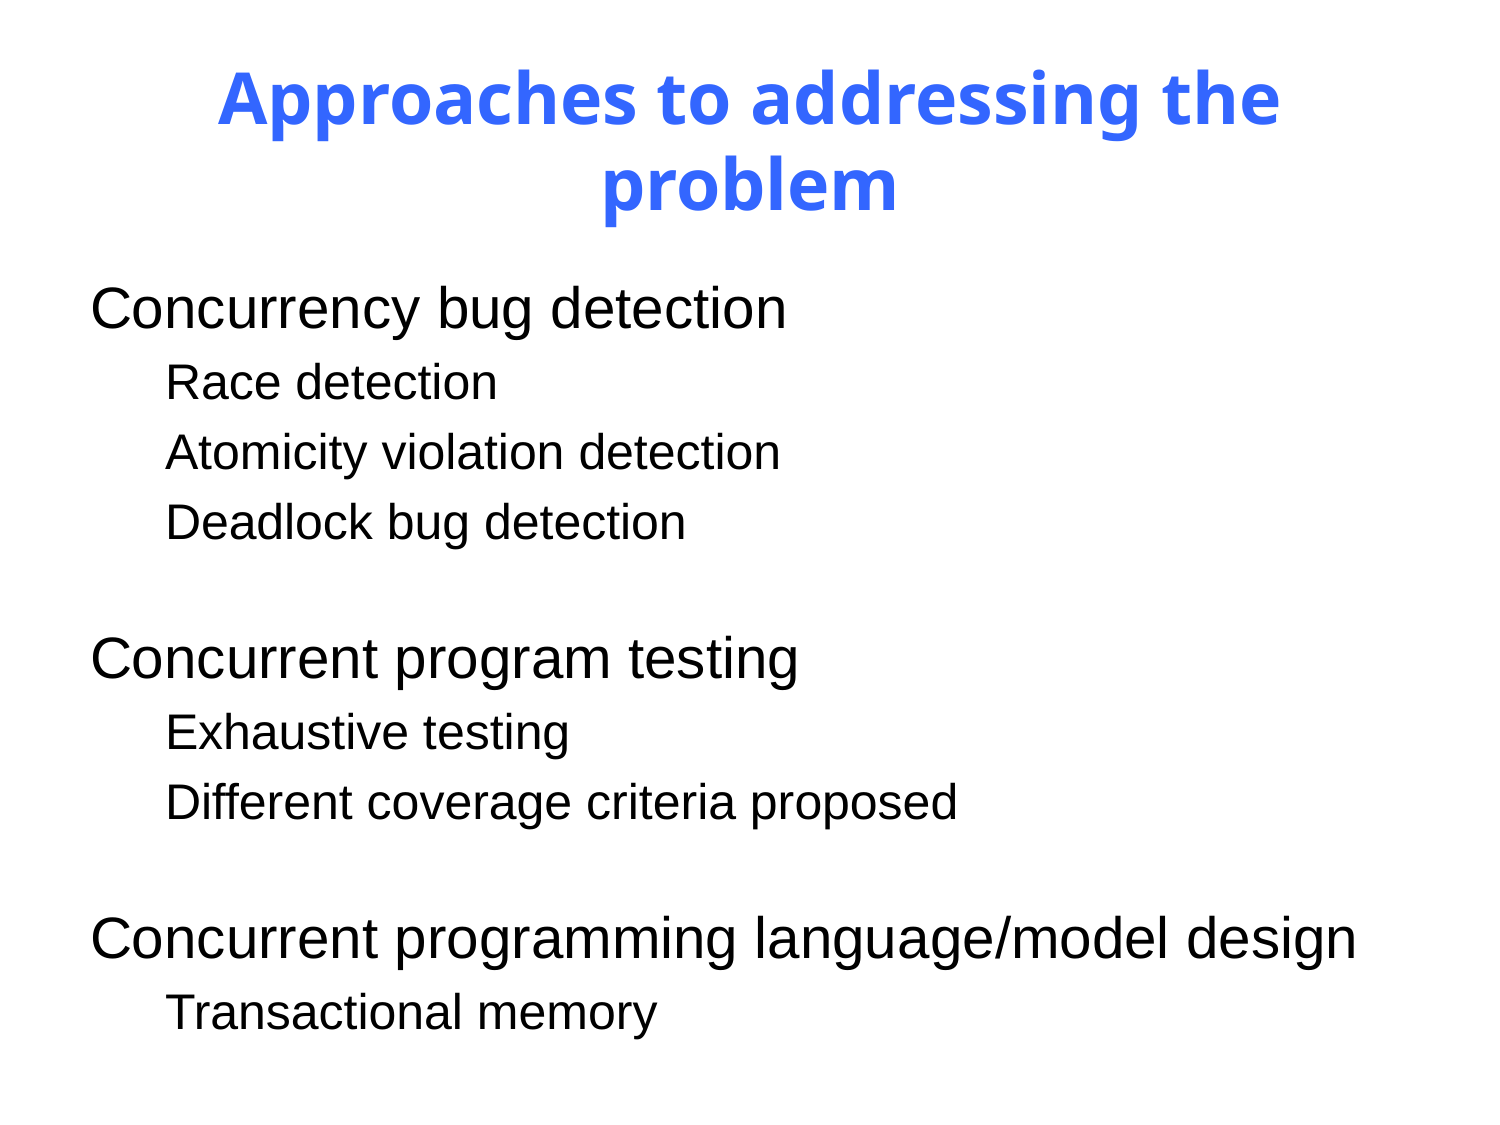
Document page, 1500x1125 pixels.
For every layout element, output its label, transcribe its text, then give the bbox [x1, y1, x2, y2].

list Concurrency bug detection Race detection Atomicity violation detection Deadlock bug detection Concurrent program testing Exhaustive testing Different coverage criteria proposed Concurrent programming language/model design Transactional memory [75, 262, 1463, 1063]
title Approaches to addressing the problem [75, 45, 1425, 233]
